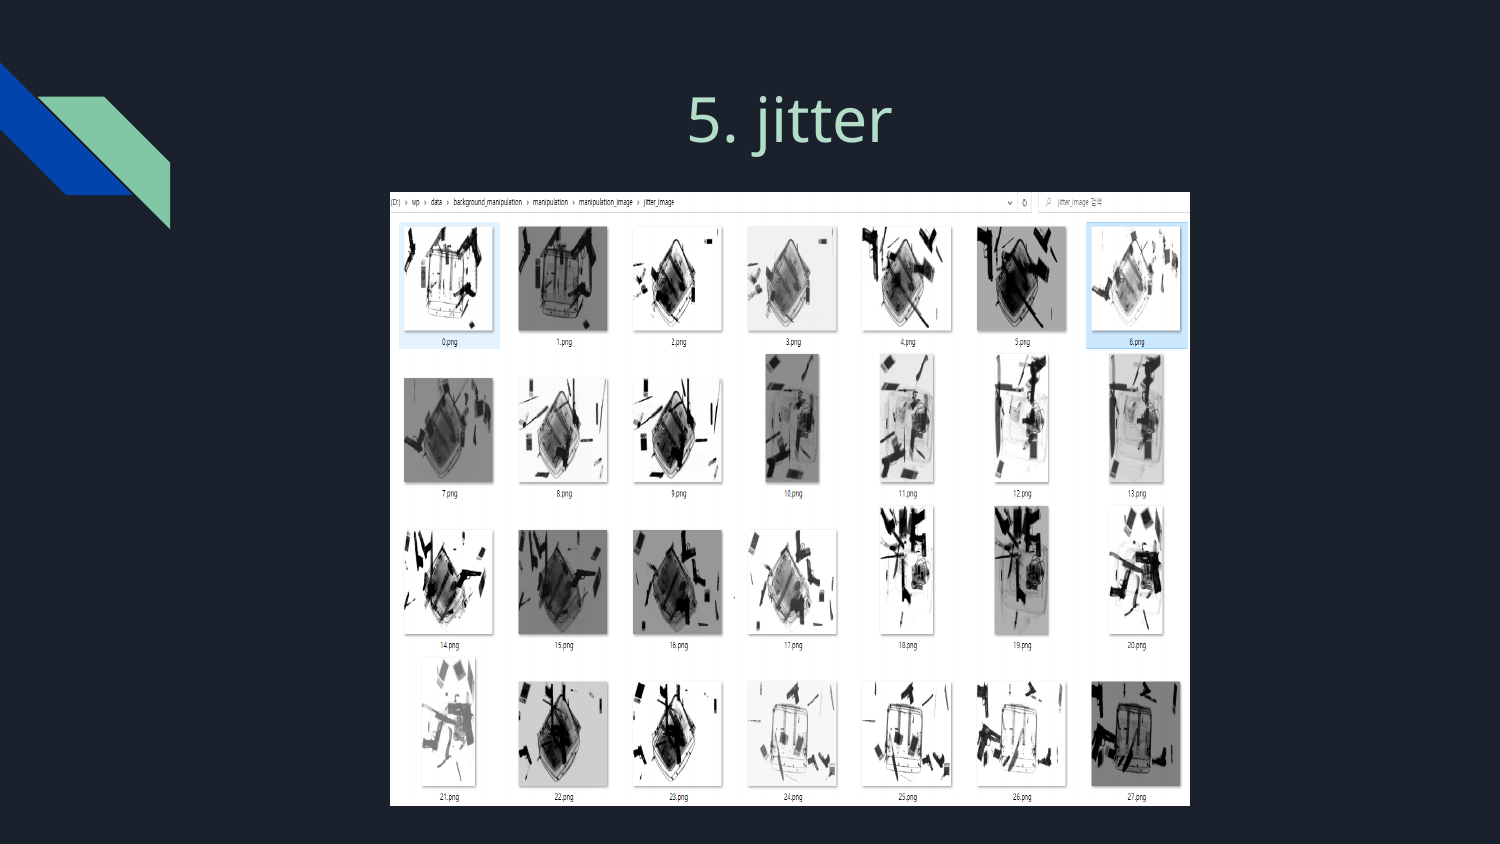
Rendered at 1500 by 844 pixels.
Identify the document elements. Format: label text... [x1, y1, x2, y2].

picture [390, 191, 1190, 806]
title 5. jitter [212, 64, 1368, 215]
